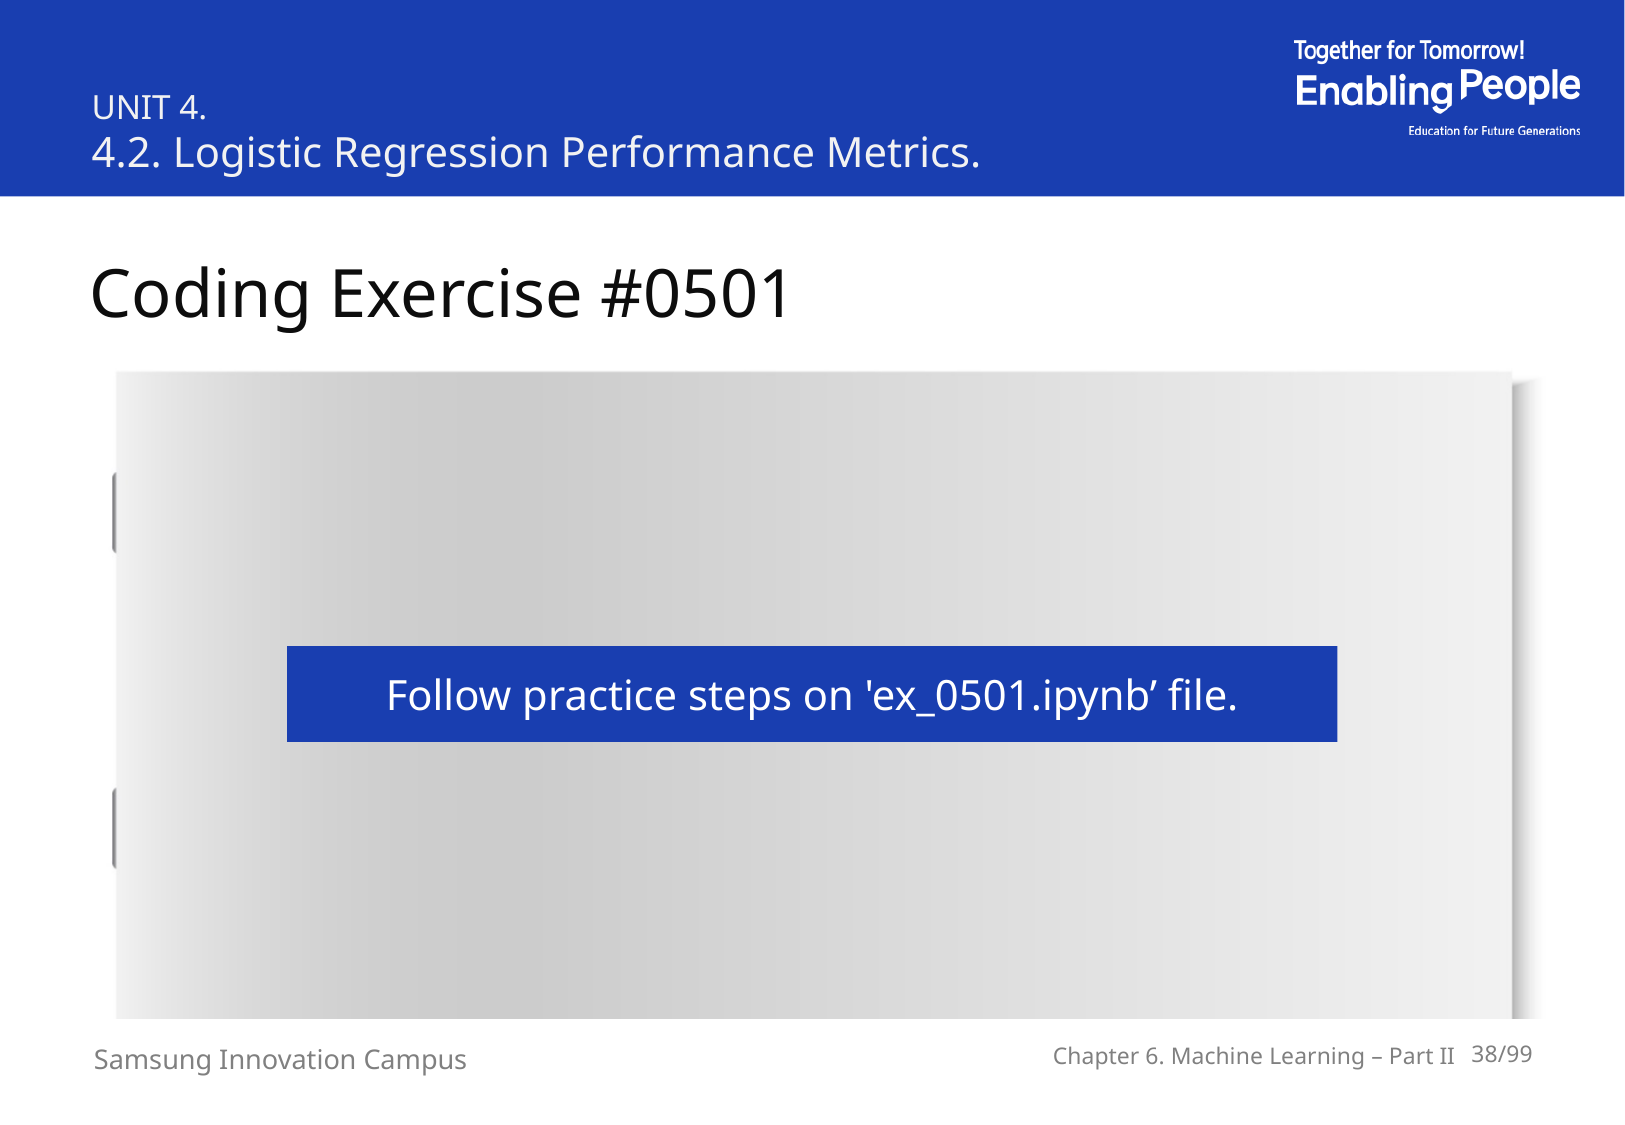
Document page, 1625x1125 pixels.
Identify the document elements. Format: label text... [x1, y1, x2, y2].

text_box UNIT 4. 4.2. Logistic Regression Performance Metrics. [91, 85, 1048, 177]
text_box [57, 250, 1577, 1019]
picture [1294, 40, 1580, 135]
